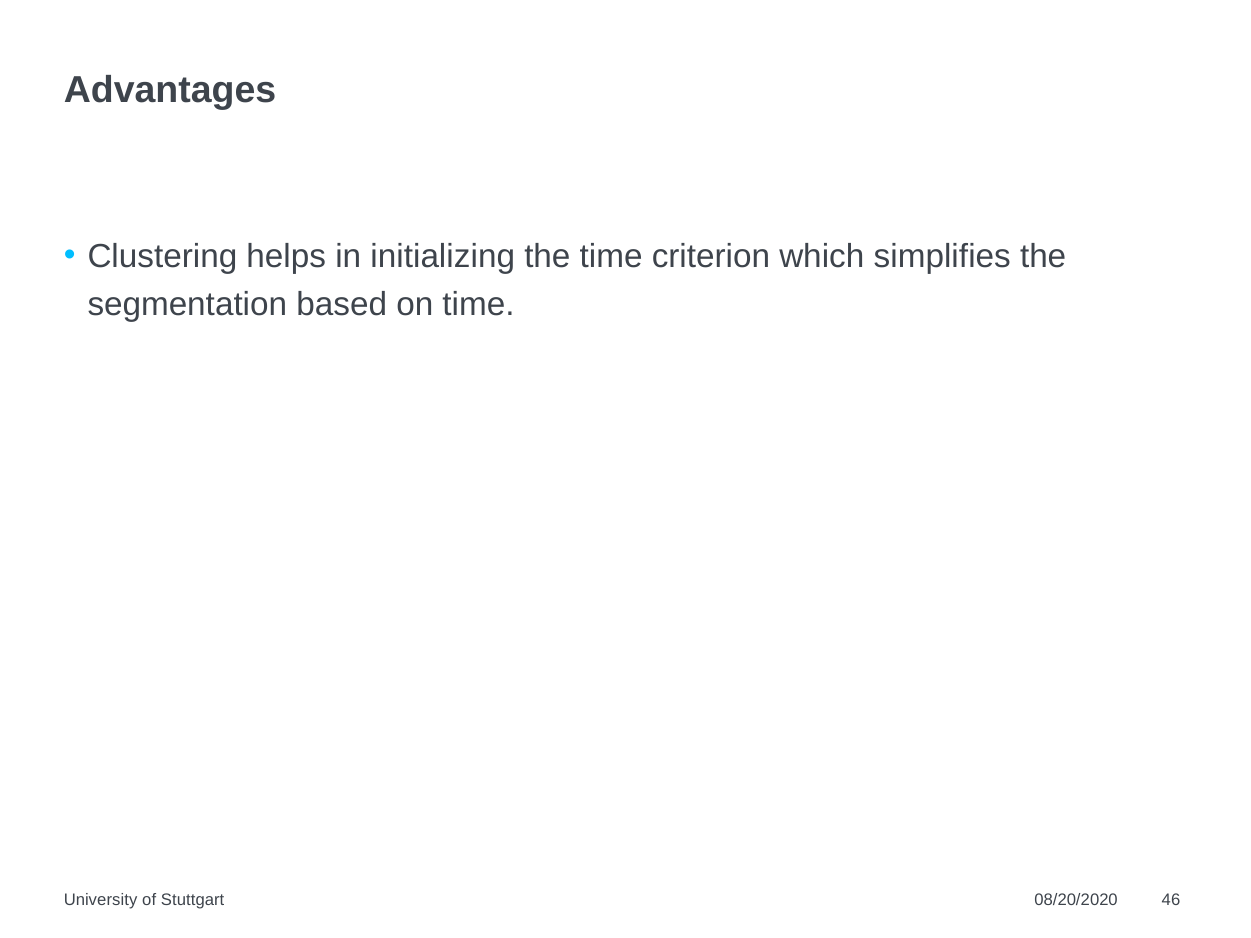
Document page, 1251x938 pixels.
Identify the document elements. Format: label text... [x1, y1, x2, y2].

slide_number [1034, 888, 1133, 909]
footer University of Stuttgart [64, 888, 891, 909]
title Advantages [64, 64, 1186, 111]
slide_number 46 [1161, 888, 1198, 909]
list Clustering helps in initializing the time criterion which simplifies the segmentation based on time. [64, 226, 1186, 835]
